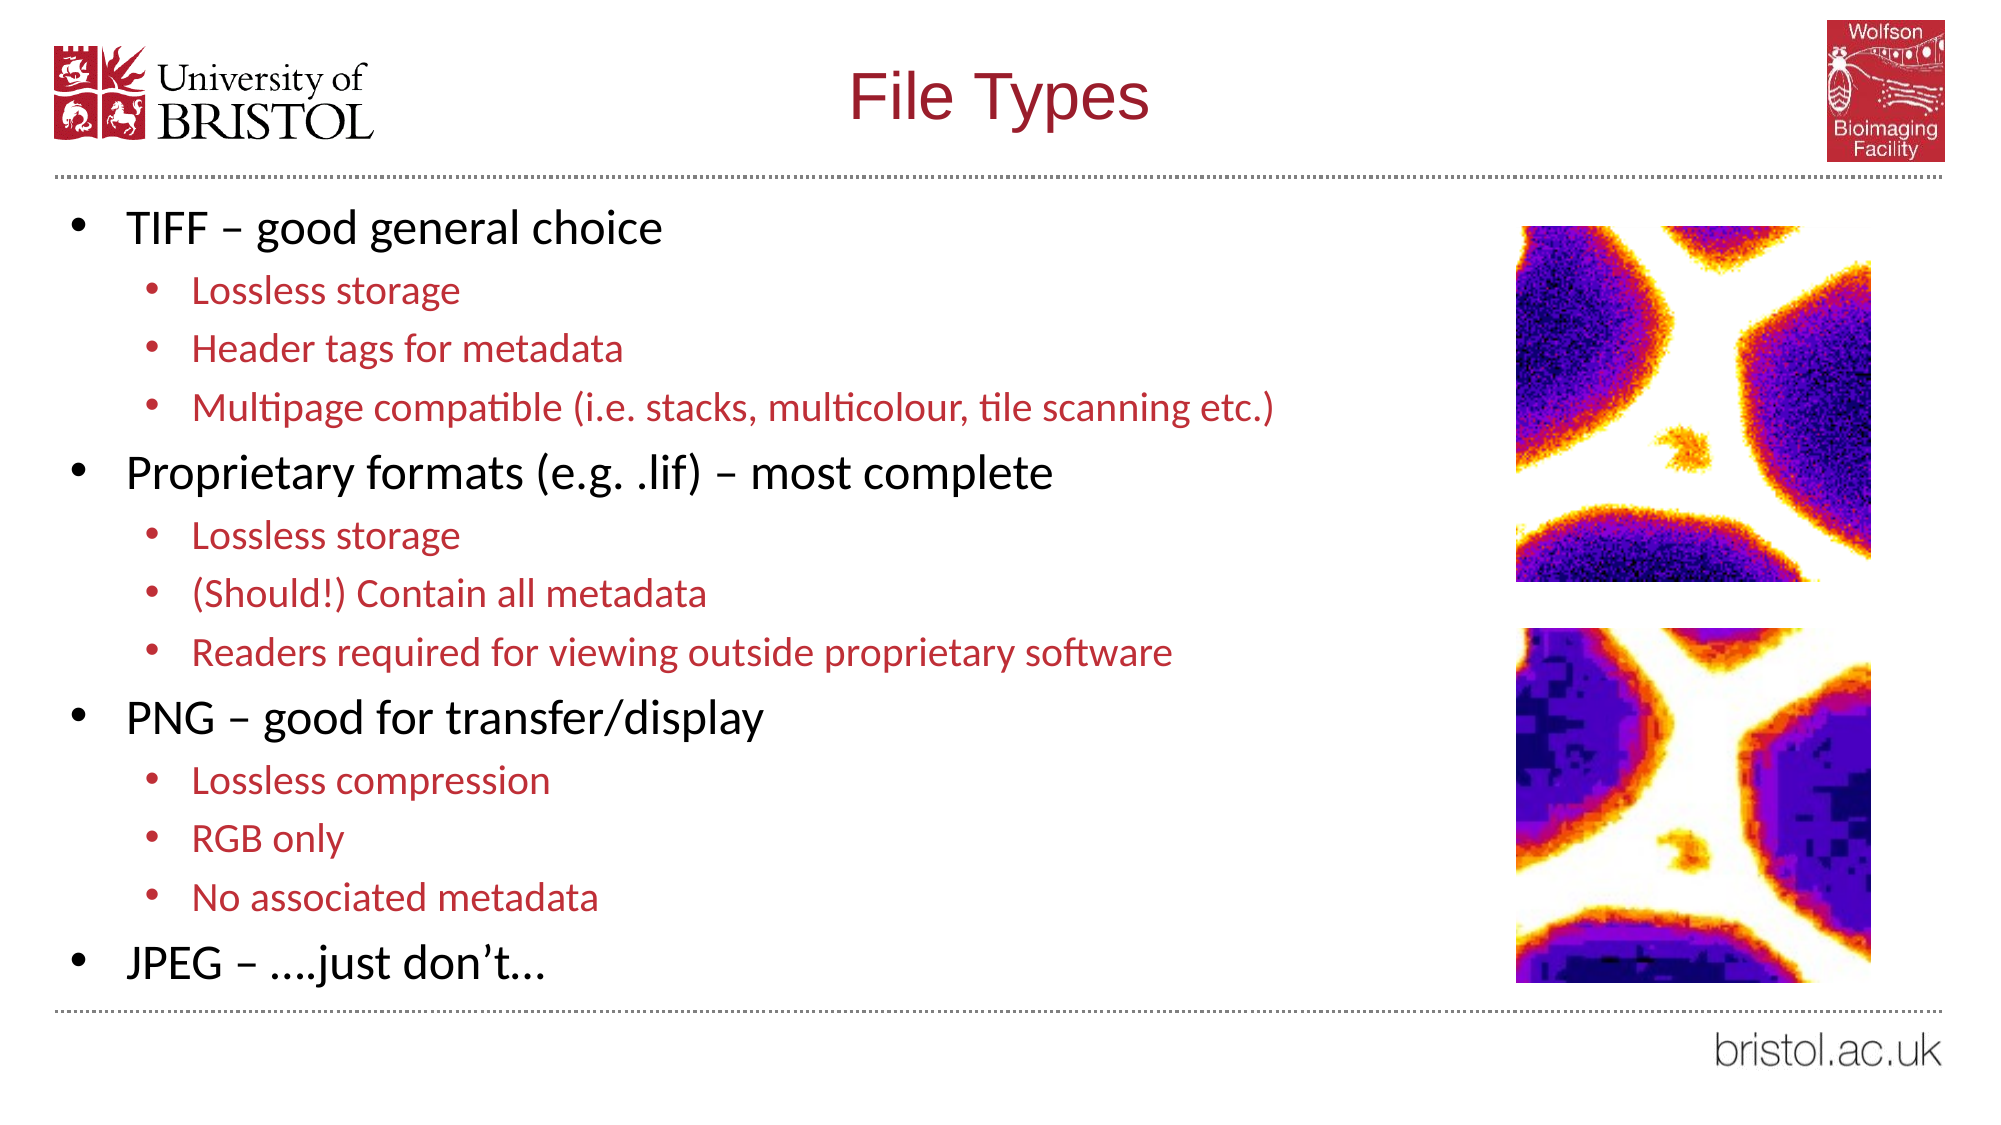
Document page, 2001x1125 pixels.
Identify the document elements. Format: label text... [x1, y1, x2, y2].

picture [1516, 627, 1872, 983]
list TIFF – good general choice Lossless storage Header tags for metadata Multipage compatible (i.e. stacks, multicolour, tile scanning etc.) Proprietary formats (e.g. .lif) – most complete Lossless storage (Should!) Contain all metadata Readers required for viewing outside proprietary software PNG – good for transfer/display Lossless compression RGB only No associated metadata JPEG – ….just don’t… [55, 186, 1529, 996]
title File Types [396, 41, 1604, 140]
picture [1700, 1023, 1945, 1080]
picture [54, 46, 374, 140]
picture [1827, 20, 1945, 162]
picture [1516, 226, 1872, 582]
